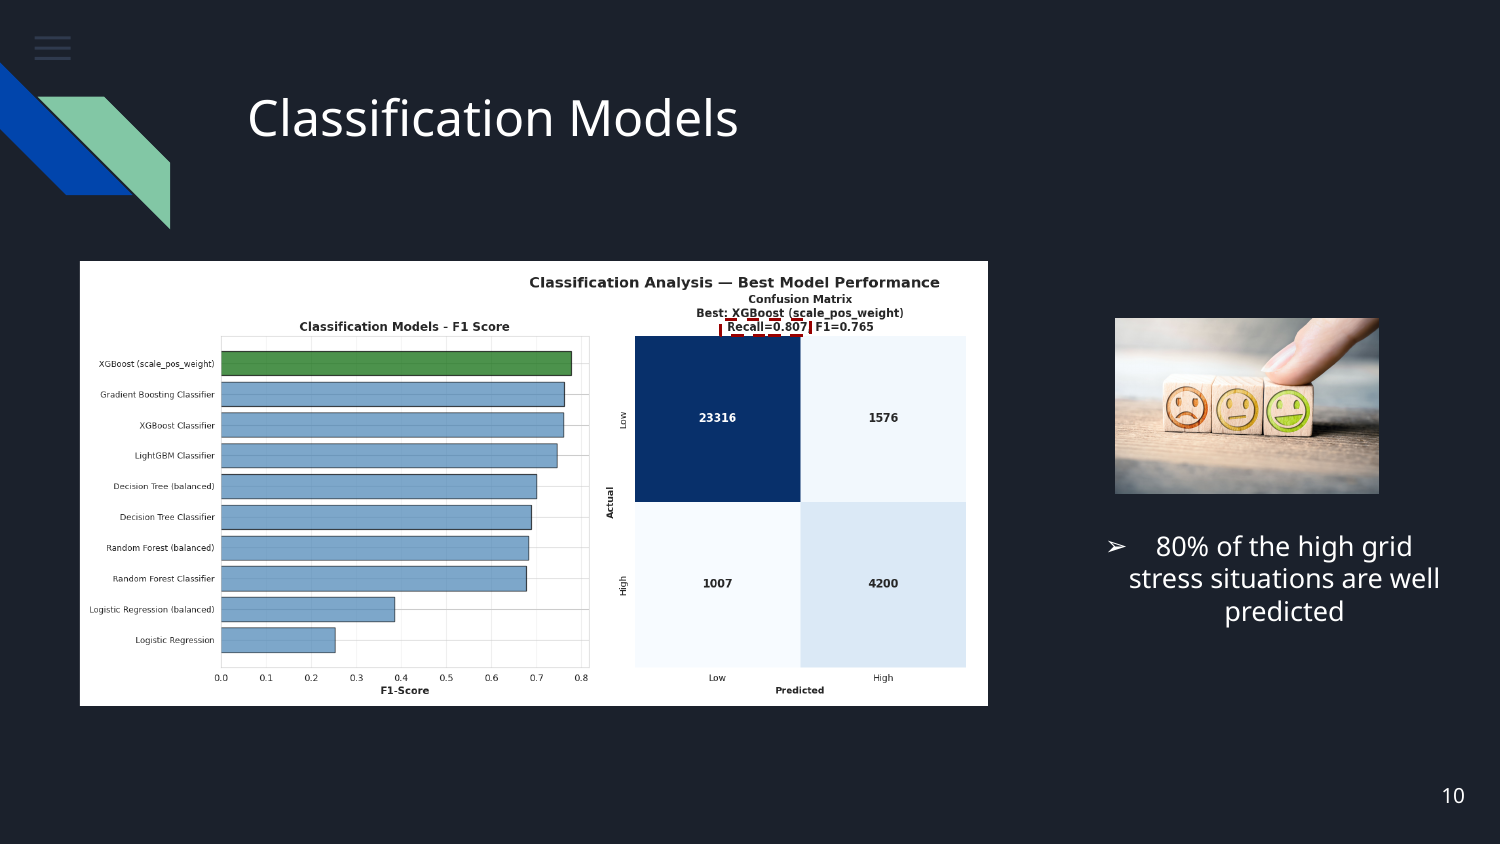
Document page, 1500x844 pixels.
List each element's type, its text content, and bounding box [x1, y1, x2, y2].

picture [79, 261, 989, 707]
slide_number ‹#› [1389, 764, 1480, 830]
text_box 80% of the high grid stress situations are well predicted [1029, 513, 1465, 642]
picture [1115, 318, 1379, 494]
title Classification Models [232, 71, 1388, 222]
